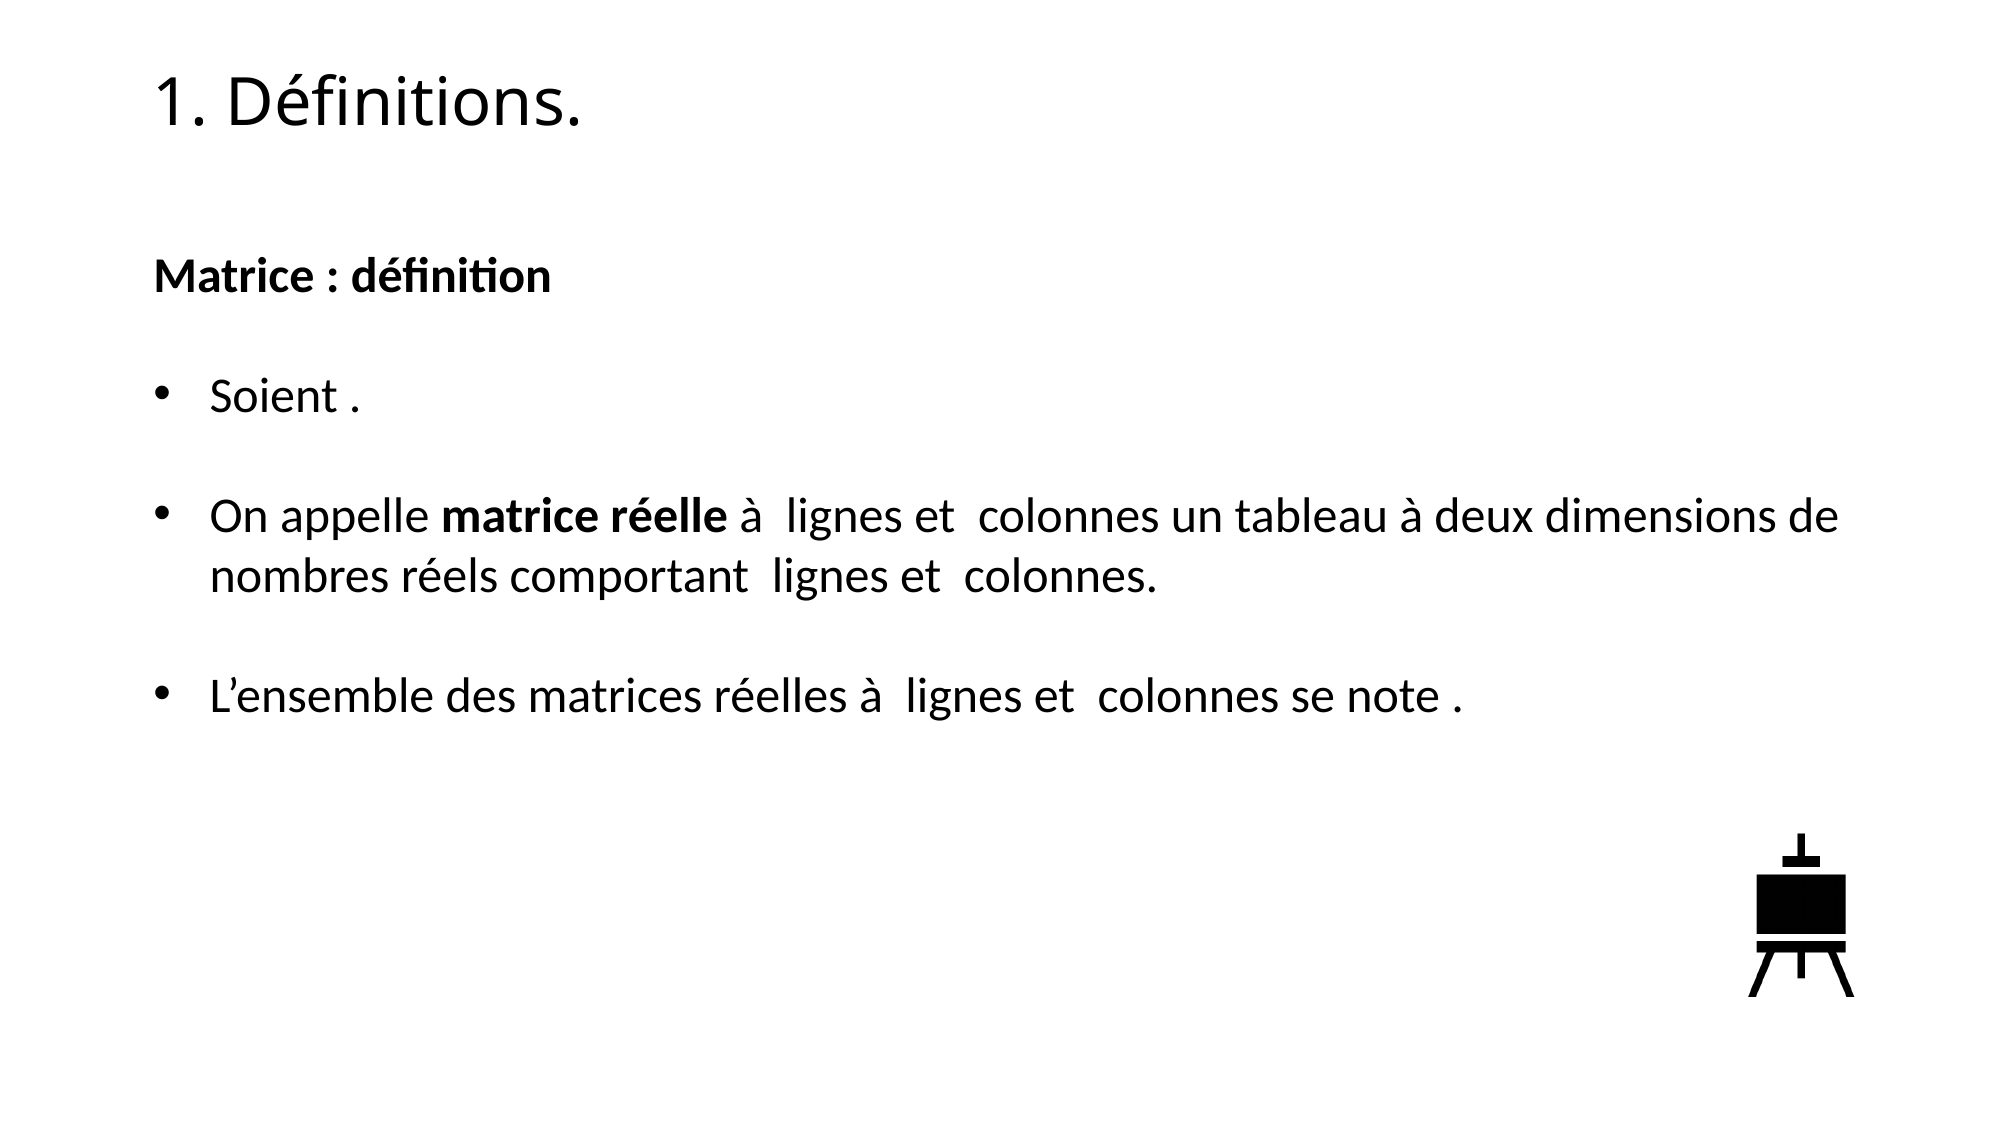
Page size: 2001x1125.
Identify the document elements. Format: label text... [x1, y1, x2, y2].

picture [1712, 826, 1890, 1004]
text_box 1. Définitions. [137, 59, 1863, 155]
